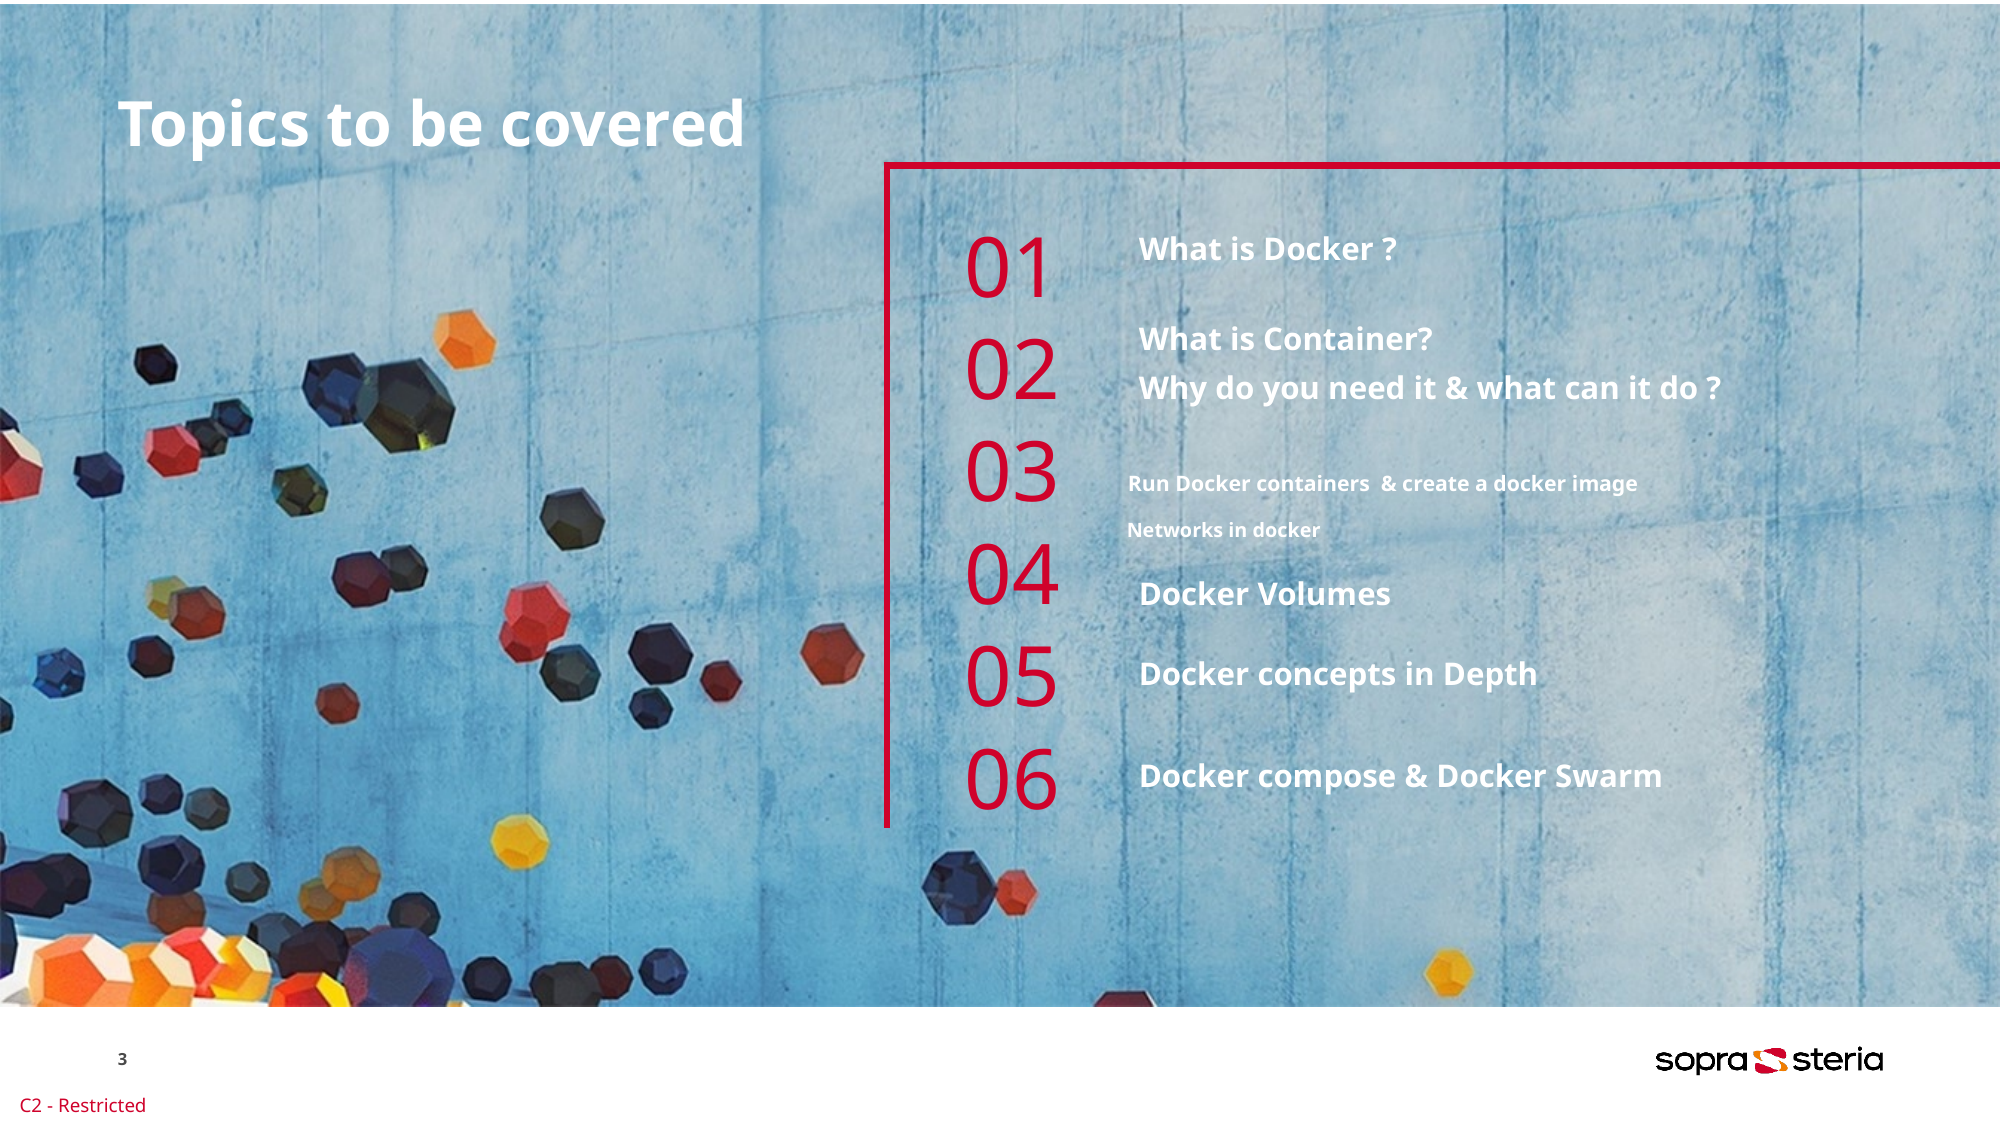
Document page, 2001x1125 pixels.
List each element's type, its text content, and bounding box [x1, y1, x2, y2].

picture [0, 4, 2000, 1007]
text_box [883, 162, 2000, 828]
slide_number 3 [117, 1039, 177, 1081]
picture [1638, 1028, 1900, 1093]
